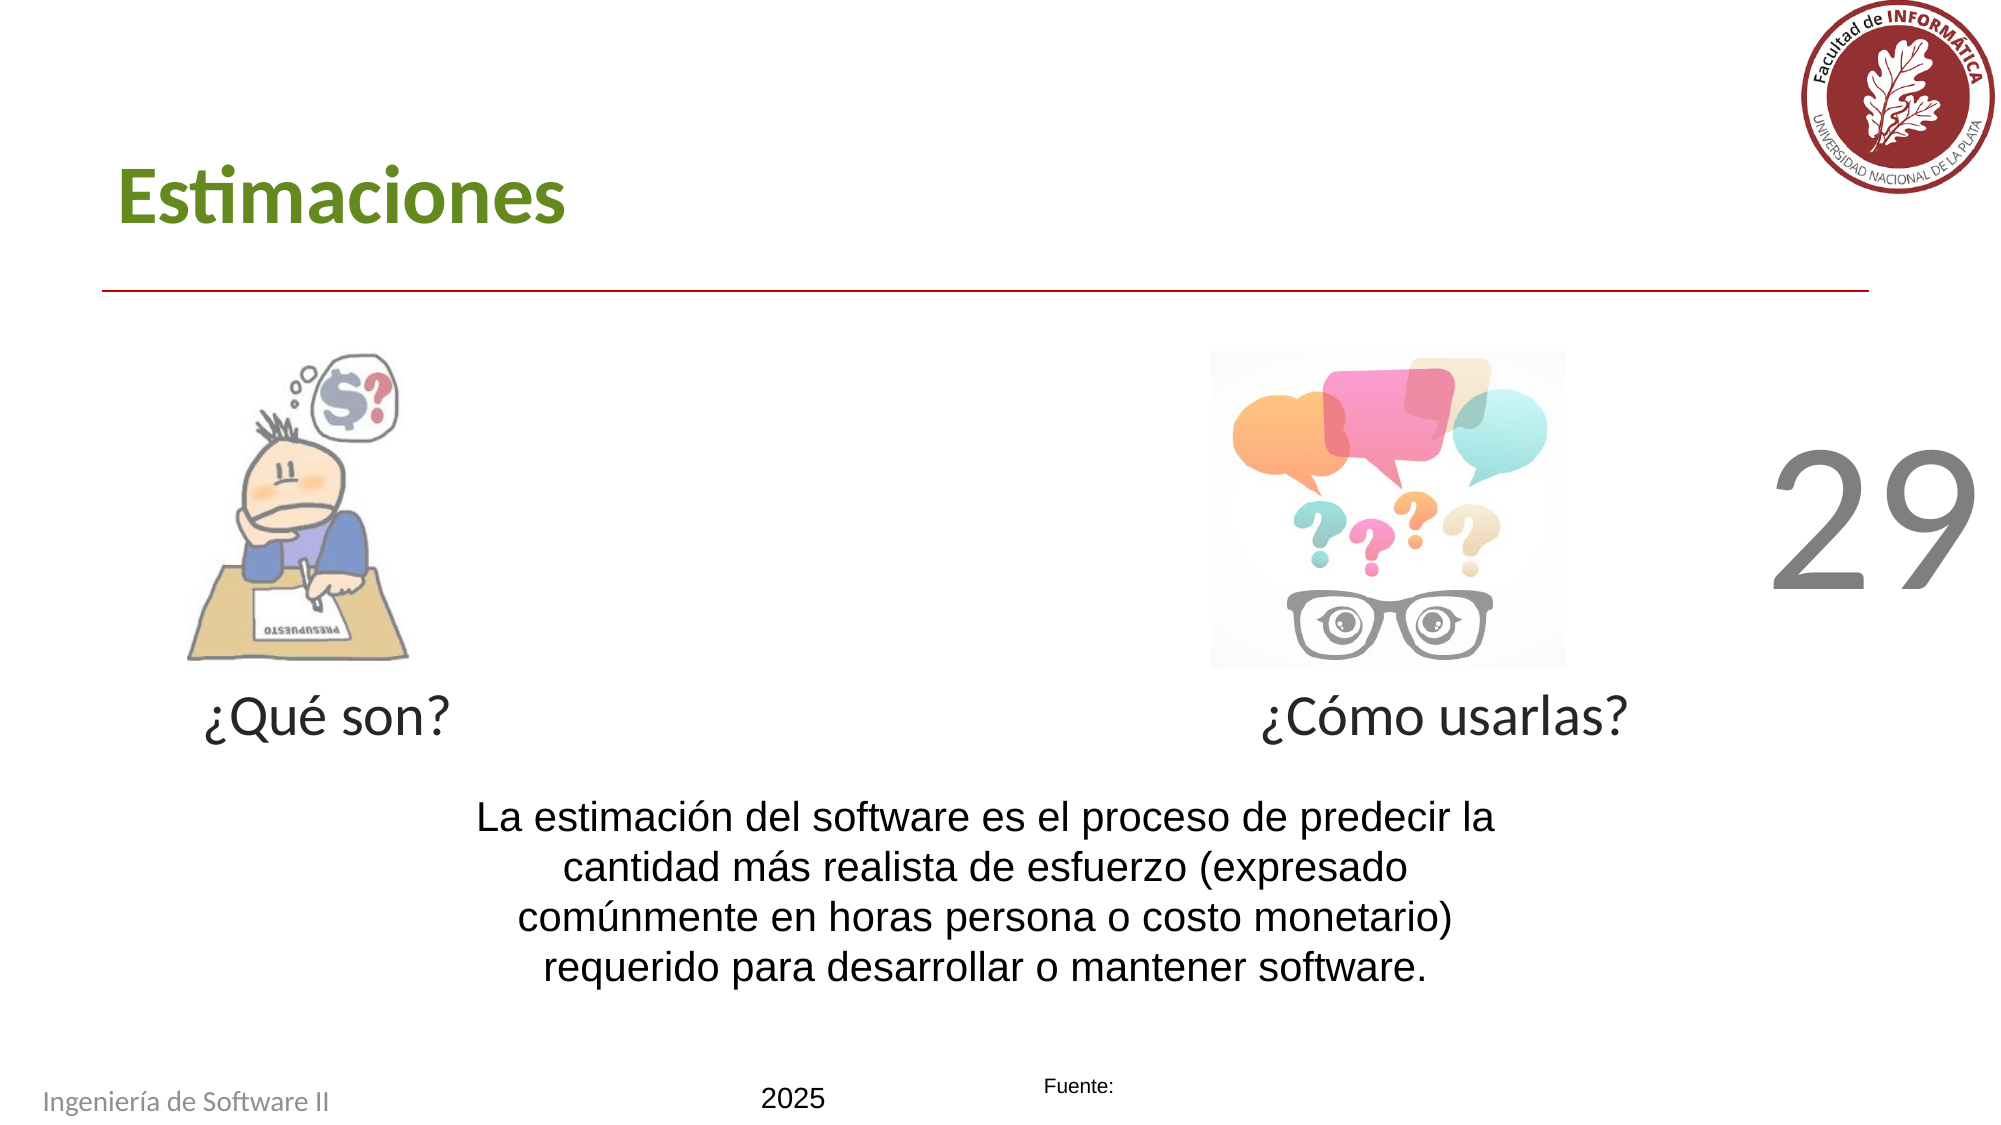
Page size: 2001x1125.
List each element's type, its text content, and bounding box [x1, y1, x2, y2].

text_box Estimaciones [102, 105, 1870, 291]
text_box Ingeniería de Software II [27, 1075, 382, 1111]
picture [1801, 0, 2000, 195]
picture [186, 351, 409, 668]
text_box 29 [1571, 467, 1998, 640]
picture [1210, 351, 1566, 670]
text_box La estimación del software es el proceso de predecir la cantidad más realista de esfuerzo (expresado comúnmente en horas persona o costo monetario) requerido para desarrollar o mantener software. [457, 781, 1514, 997]
text_box ¿Cómo usarlas? [1244, 680, 1726, 842]
text_box ¿Qué son? [187, 680, 1101, 766]
